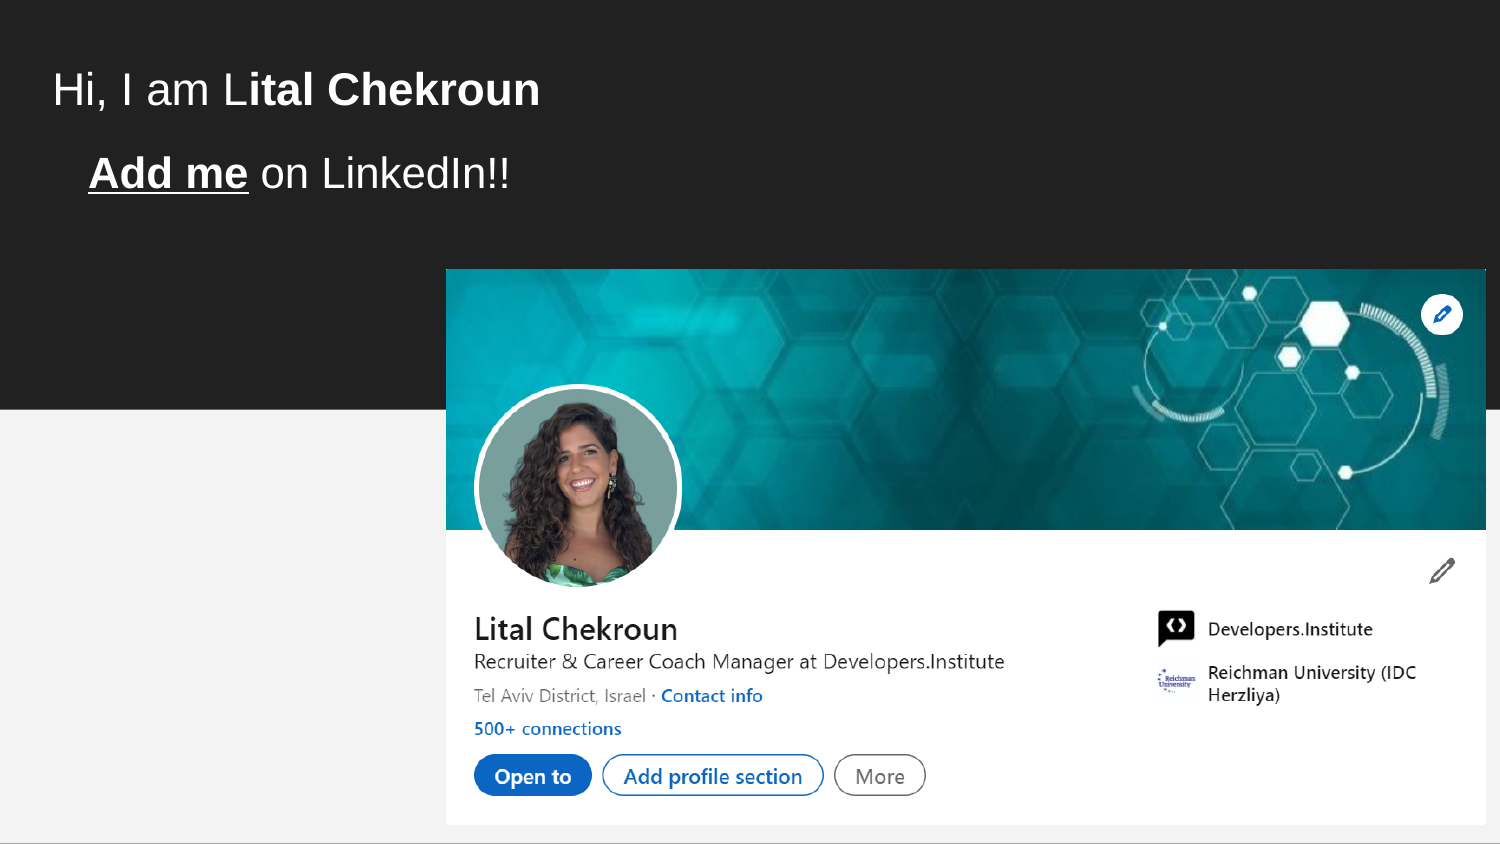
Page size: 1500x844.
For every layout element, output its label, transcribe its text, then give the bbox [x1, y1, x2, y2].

text_box [0, 0, 1500, 844]
text_box Add me on LinkedIn!! [73, 130, 638, 213]
text_box Hi, I am Lital Chekroun [37, 44, 571, 130]
picture [446, 269, 1486, 826]
text_box [37, 30, 1301, 124]
